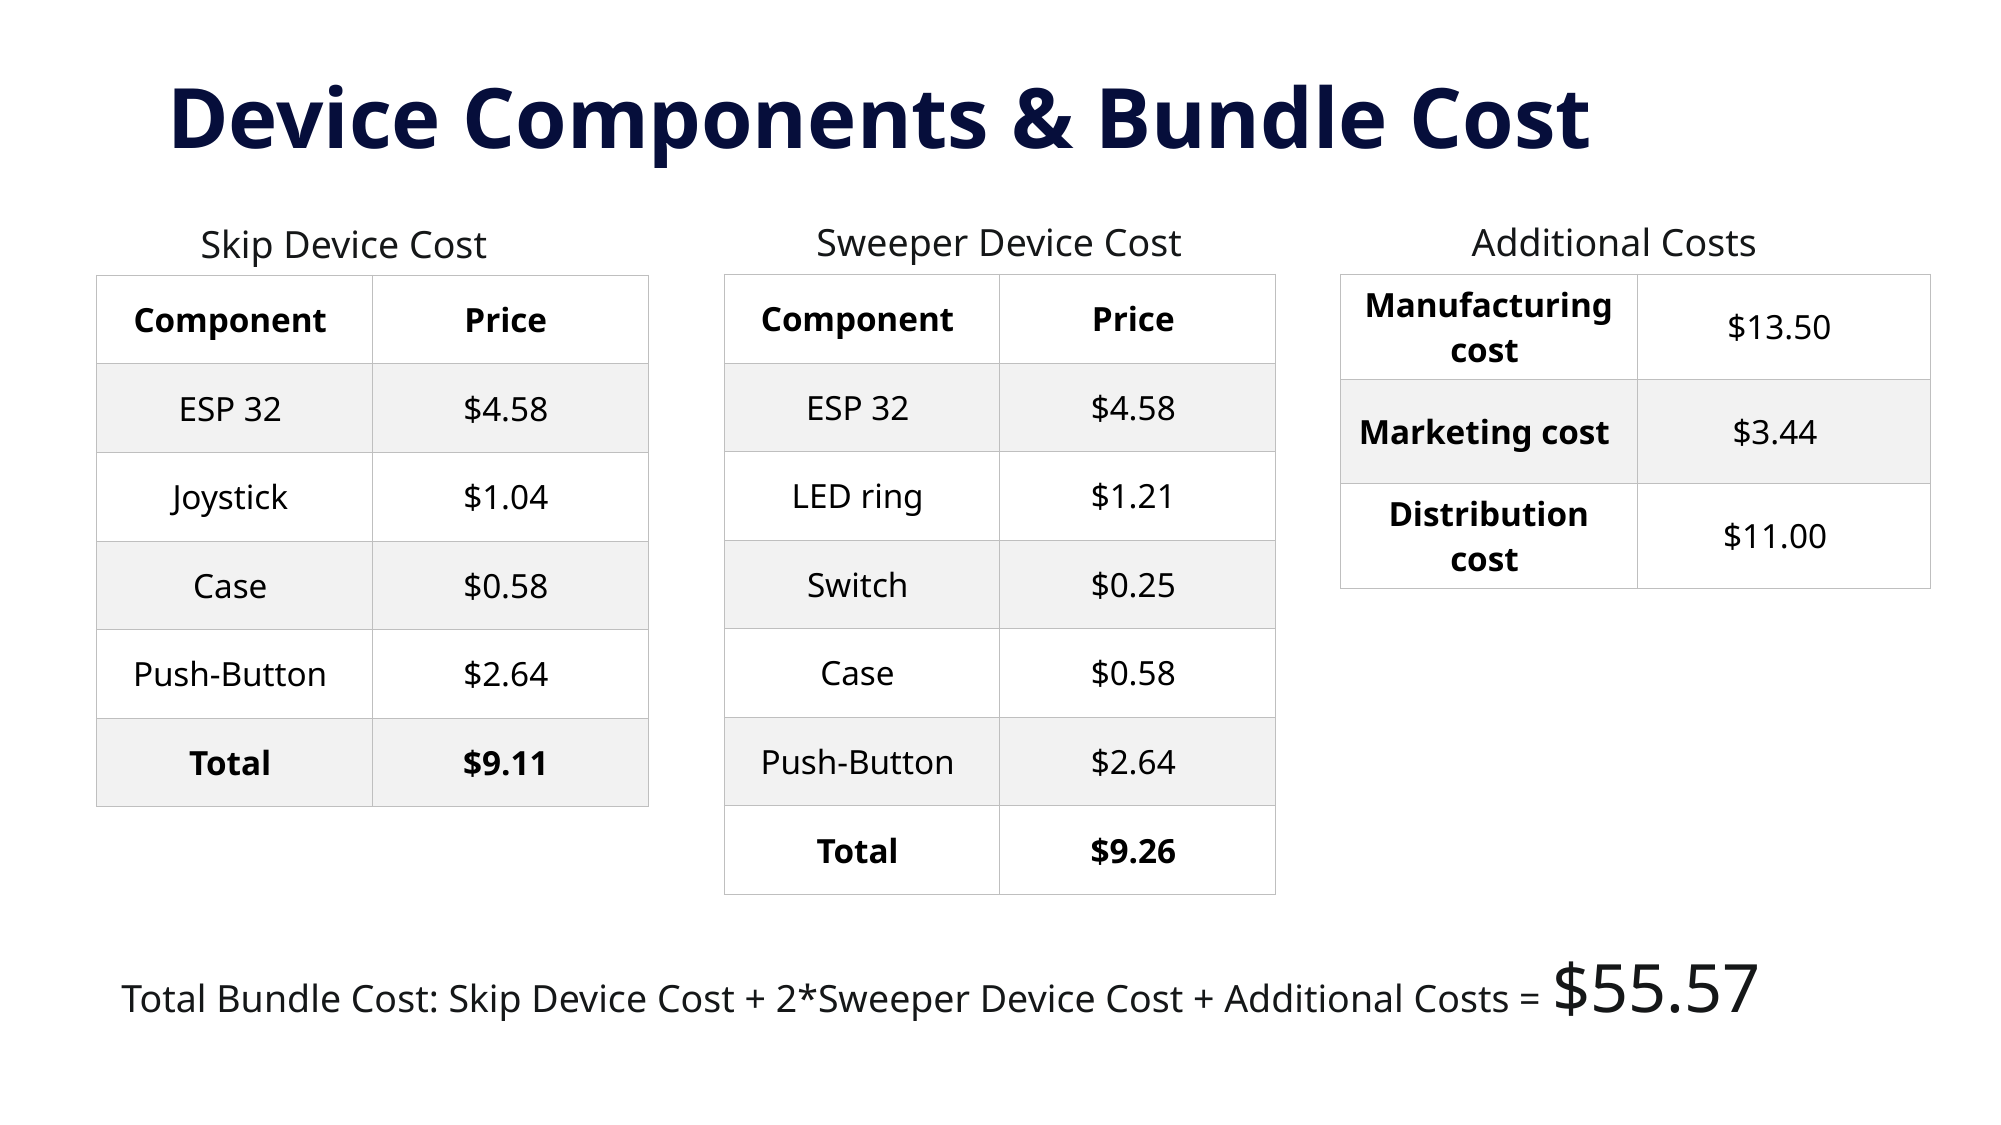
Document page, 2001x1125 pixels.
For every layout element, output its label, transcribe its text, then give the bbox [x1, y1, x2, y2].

text_box Additional Costs [1447, 211, 1824, 272]
table_cell $1.21 [1000, 452, 1275, 540]
title Device Components & Bundle Cost [137, 59, 1863, 183]
table_cell $0.58 [373, 542, 648, 629]
text_box Sweeper Device Cost [791, 211, 1246, 272]
table_cell $0.25 [1000, 541, 1275, 628]
table_cell Total [97, 719, 372, 806]
table_cell Total [725, 806, 999, 894]
table_header Price [373, 276, 648, 363]
table_cell Switch [725, 541, 999, 628]
table_cell $1.04 [373, 453, 648, 541]
table_cell $3.44 [1638, 380, 1930, 483]
table_cell $11.00 [1638, 484, 1930, 588]
table_header $13.50 [1638, 275, 1930, 379]
text_box Total Bundle Cost: Skip Device Cost + 2*Sweeper Device Cost + Additional Costs = $55.57 [96, 938, 1824, 1033]
table_cell $9.11 [373, 719, 648, 806]
text_box Skip Device Cost [176, 213, 553, 274]
table_cell $9.26 [1000, 806, 1275, 894]
table_cell Distribution cost [1341, 484, 1637, 588]
table_cell Case [725, 629, 999, 717]
table_cell $4.58 [373, 364, 648, 452]
table_cell $2.64 [1000, 718, 1275, 805]
table_header Component [97, 276, 372, 363]
table_cell $0.58 [1000, 629, 1275, 717]
table_cell Push-Button [97, 630, 372, 718]
table_cell Push-Button [725, 718, 999, 805]
table_cell LED ring [725, 452, 999, 540]
table_cell ESP 32 [97, 364, 372, 452]
table_cell ESP 32 [725, 364, 999, 451]
table_cell Case [97, 542, 372, 629]
table_header Price [1000, 275, 1275, 363]
table_cell Marketing cost [1341, 380, 1637, 483]
table_header Manufacturing cost [1341, 275, 1637, 379]
table_header Component [725, 275, 999, 363]
table_cell Joystick [97, 453, 372, 541]
table_cell $2.64 [373, 630, 648, 718]
table_cell $4.58 [1000, 364, 1275, 451]
